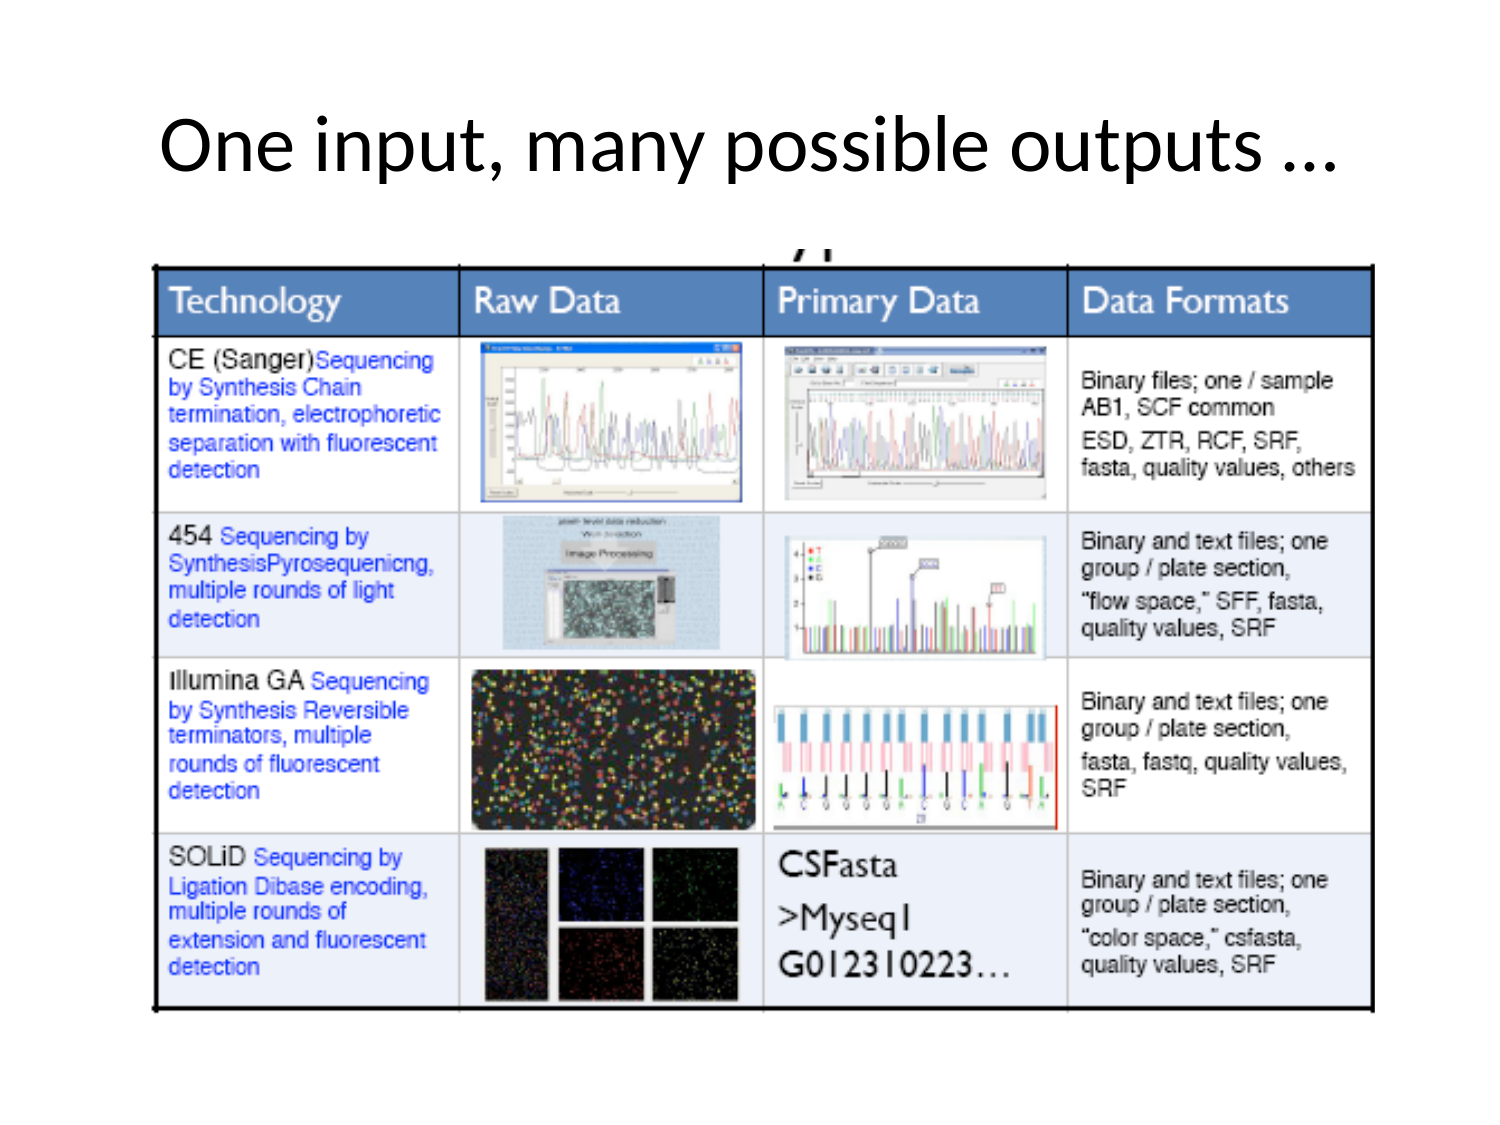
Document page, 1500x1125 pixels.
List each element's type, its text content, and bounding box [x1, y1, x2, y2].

title One input, many possible outputs … [74, 44, 1426, 233]
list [139, 249, 1376, 1027]
